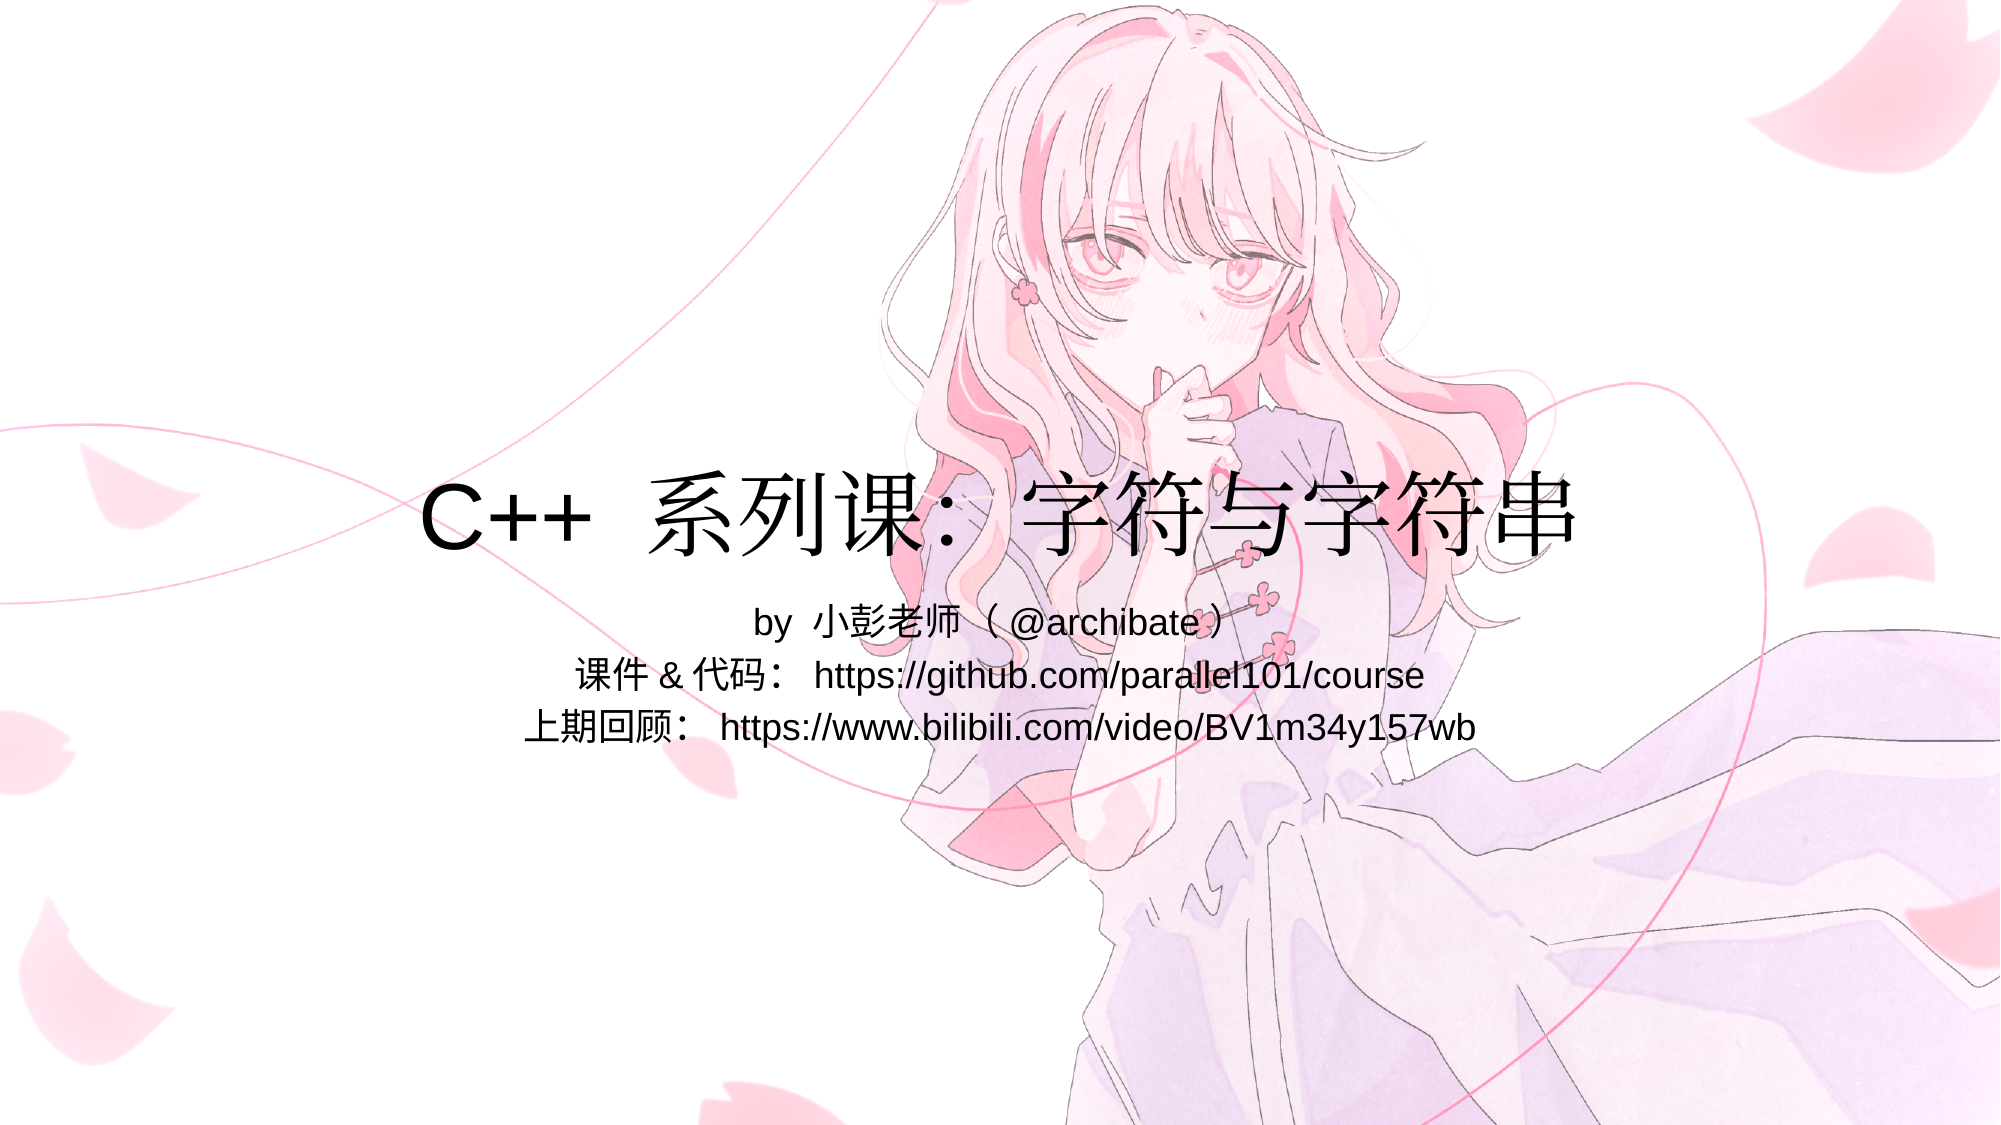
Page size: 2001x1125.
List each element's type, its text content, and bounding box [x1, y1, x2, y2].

subtitle by 小彭老师（@archibate） 课件&代码：https://github.com/parallel101/course 上期回顾：https://www.bilibili.com/video/BV1m34y157wb [249, 590, 1751, 863]
title C++ 系列课：字符与字符串 [249, 183, 1751, 576]
list s2 是对 s1 的深拷贝（调用了 string 的拷贝构造函数）所以 s1 被修改时，s2 仍保持旧的值 “hello” 不变。 sv1 和 sv2 都是指向 s1 的弱引用，所以 s1 被改写时，sv1 和 sv2 看到的字符串也改写了。 [0, 0, 2000, 1125]
